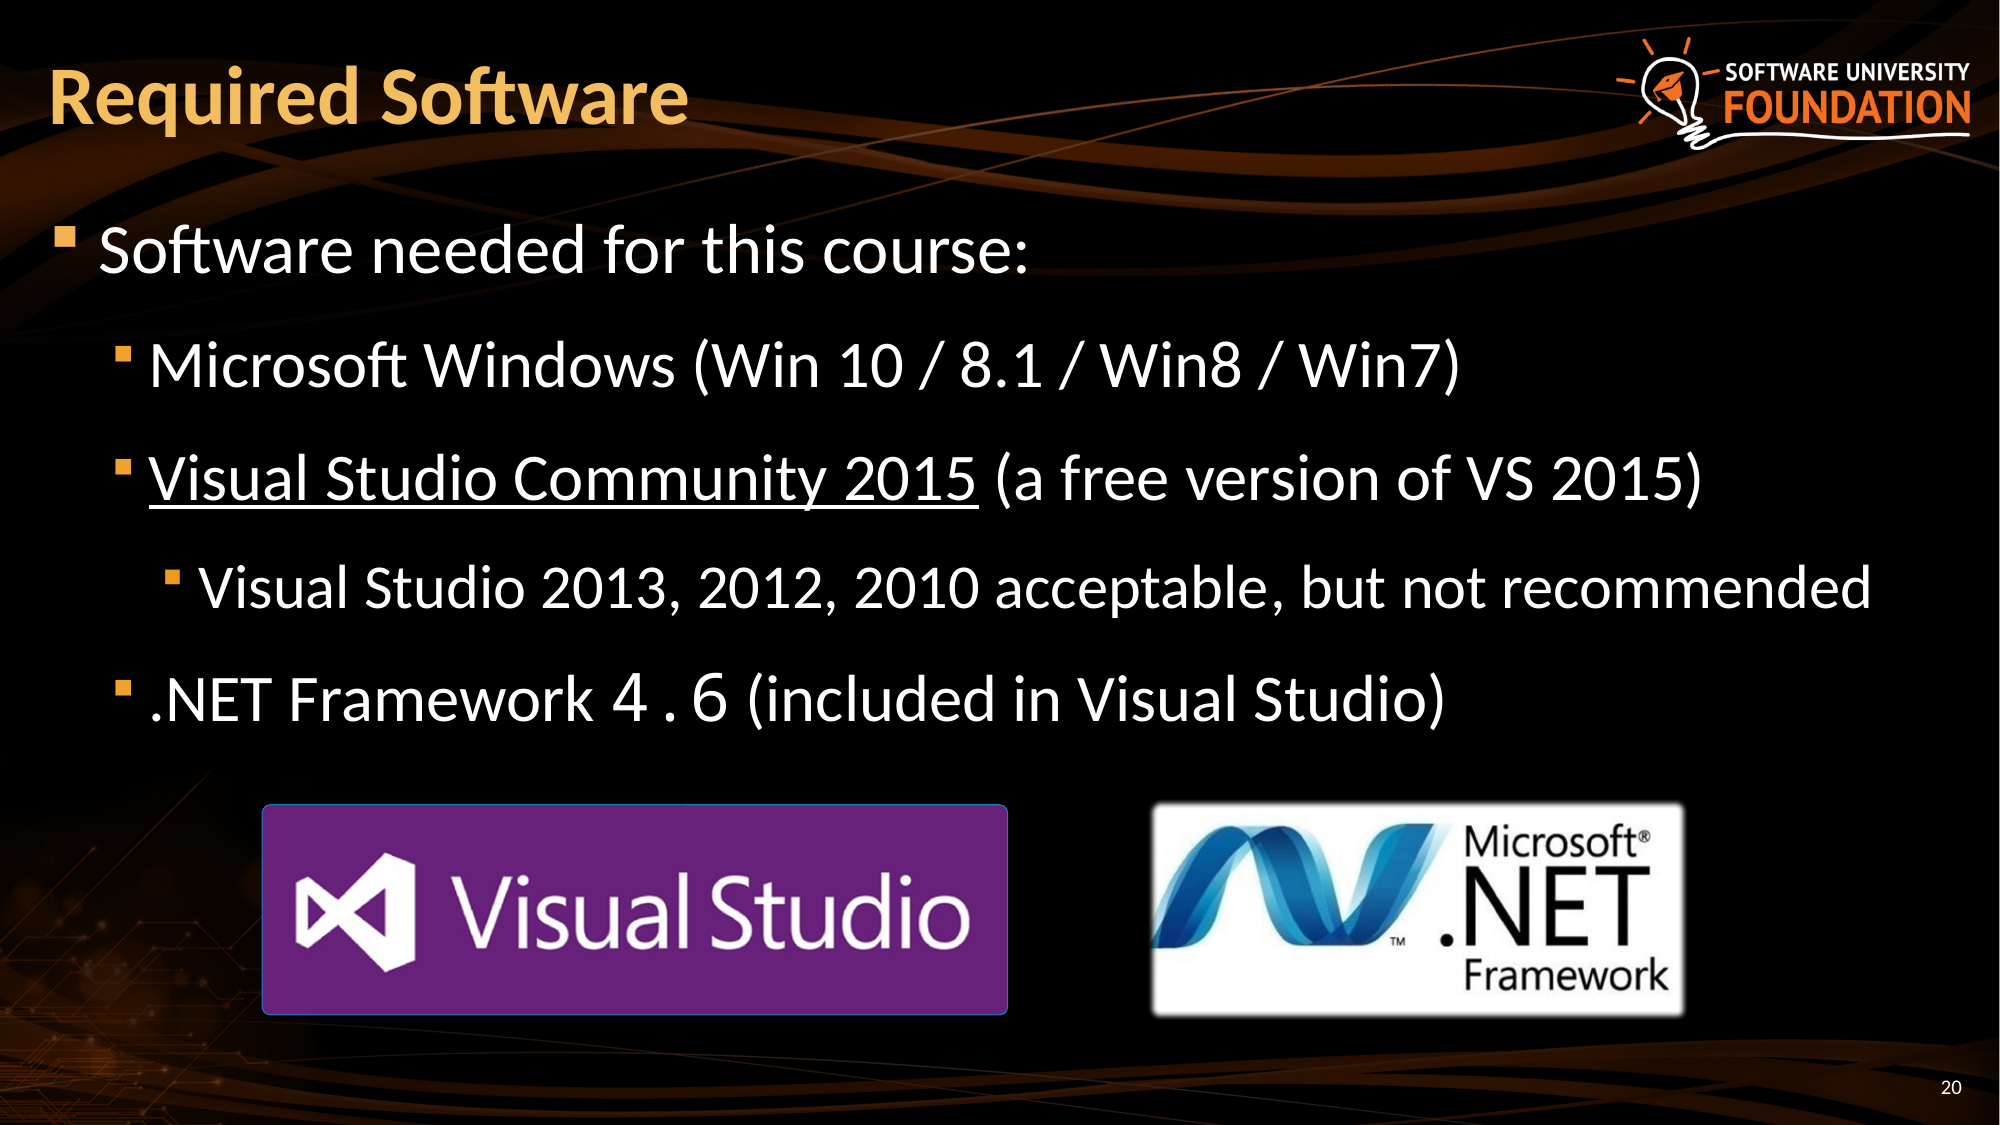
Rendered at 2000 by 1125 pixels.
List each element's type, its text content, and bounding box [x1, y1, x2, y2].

title Required Software [30, 6, 1602, 189]
picture [0, 0, 2000, 1125]
list Software needed for this course: Microsoft Windows (Win 10 / 8.1 / Win8 / Win7) Visual Studio Community 2015 (a free version of VS 2015) Visual Studio 2013, 2012, 2010 acceptable, but not recommended .NET Framework 4.6 (included in Visual Studio) [31, 188, 1968, 1103]
